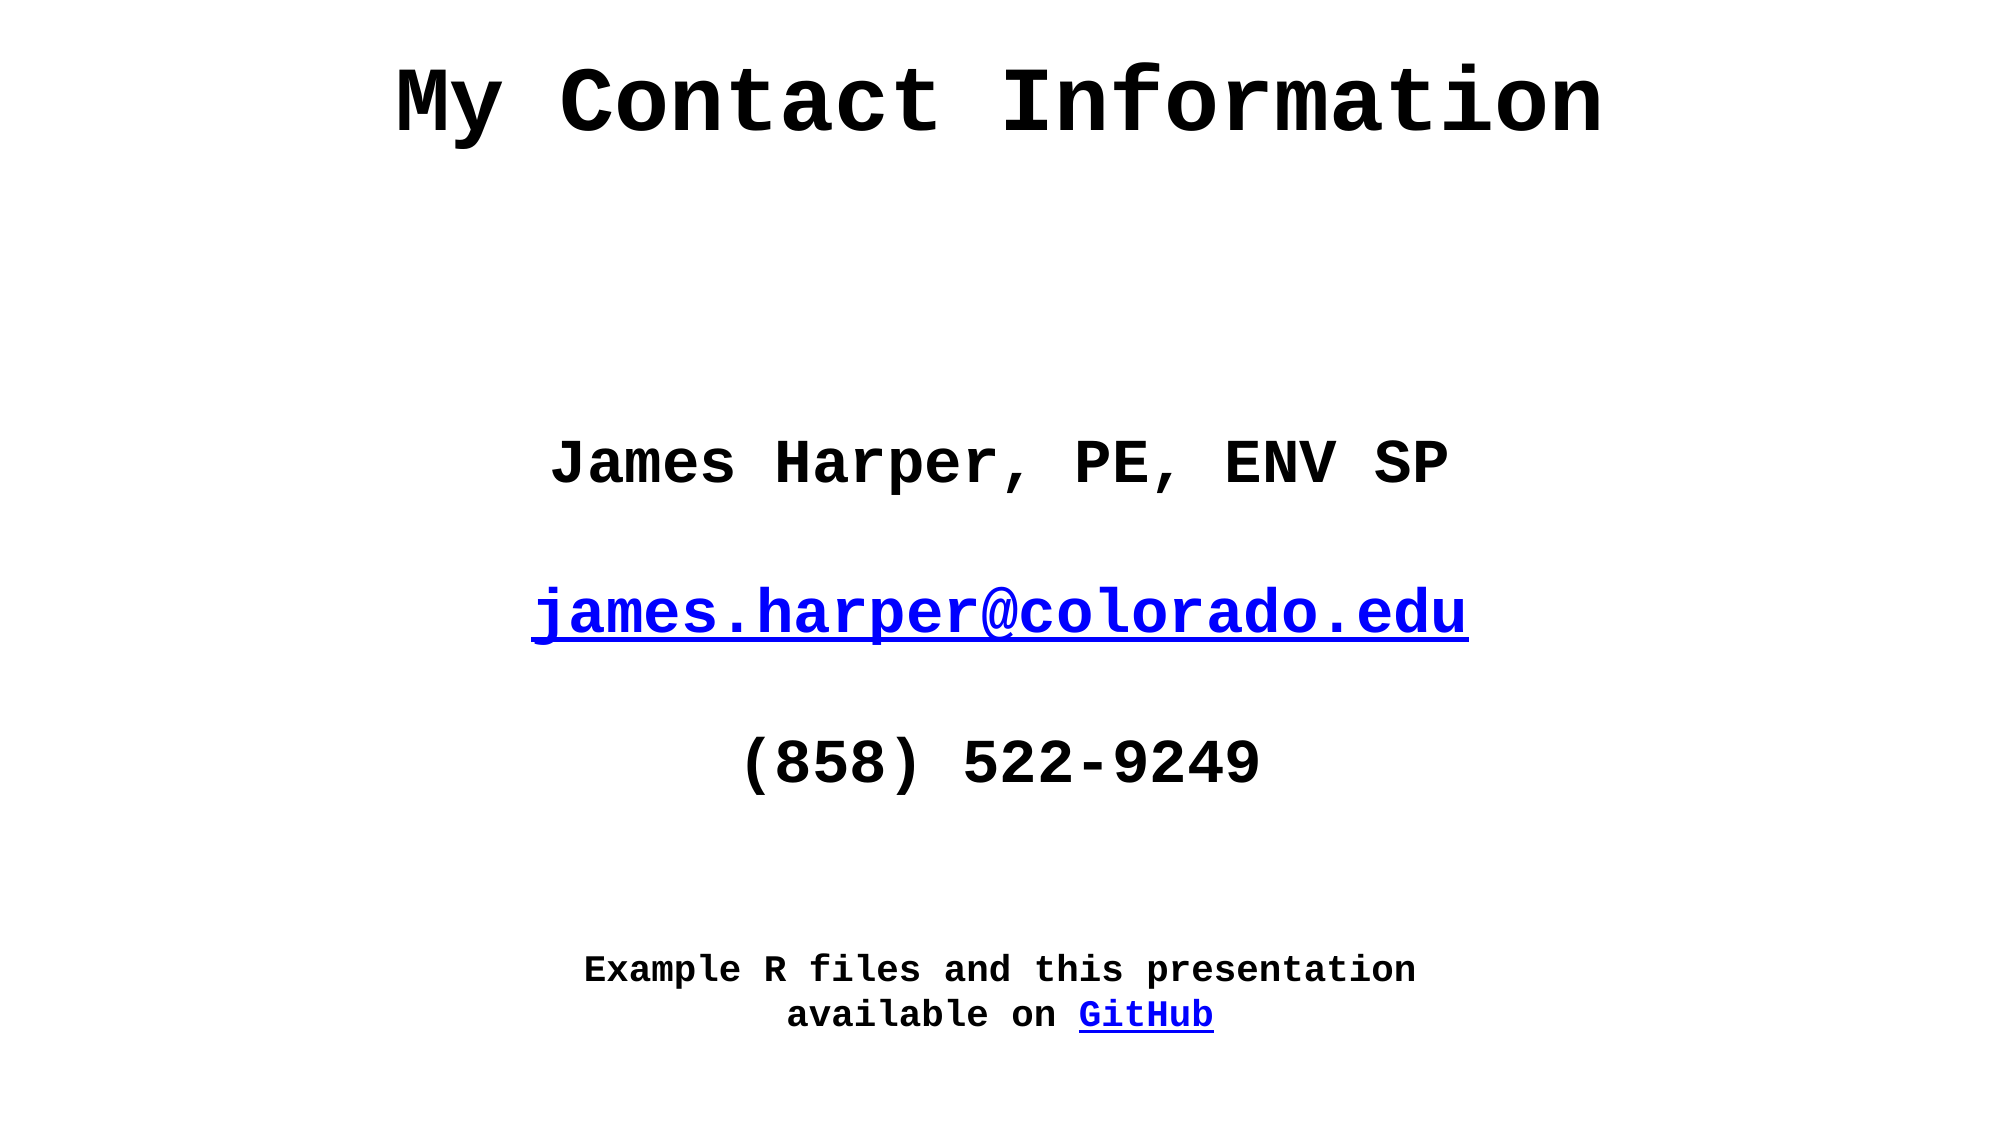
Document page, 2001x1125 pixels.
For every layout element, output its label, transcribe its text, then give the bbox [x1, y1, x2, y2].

text_box James Harper, PE, ENV SP james.harper@colorado.edu (858) 522-9249 Example R files and this presentation available on GitHub [372, 187, 1628, 774]
title My Contact Information [362, 0, 1638, 188]
